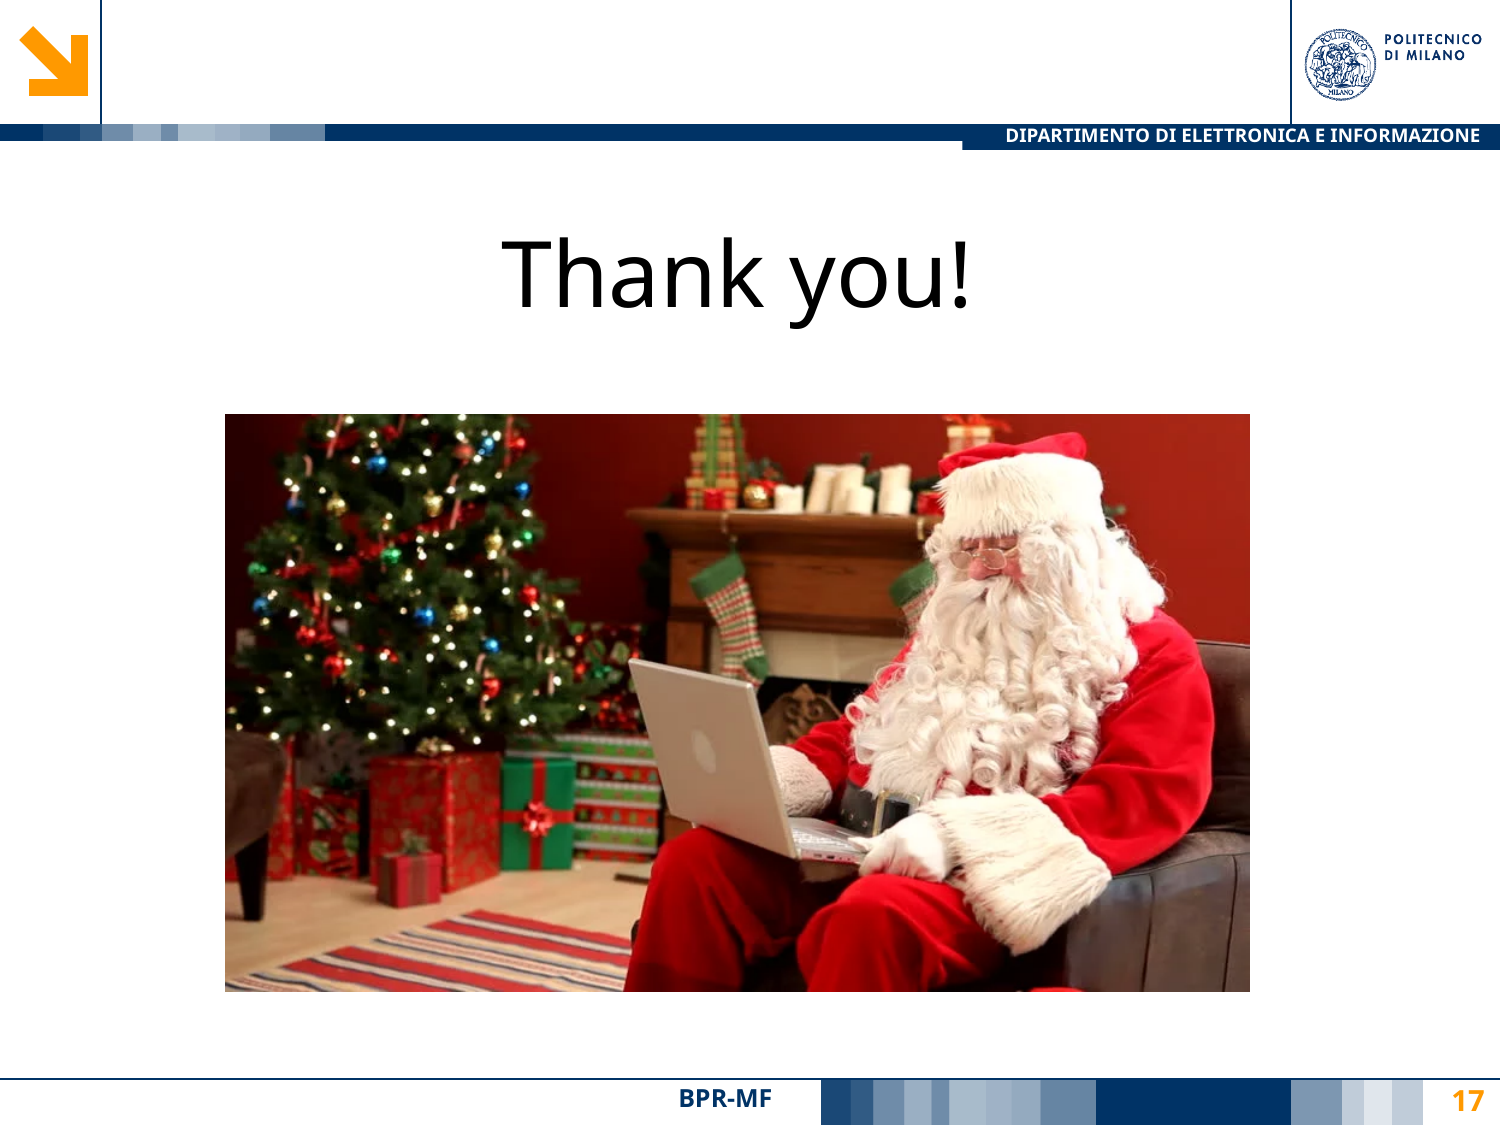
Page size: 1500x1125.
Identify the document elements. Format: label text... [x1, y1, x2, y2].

picture [225, 414, 1250, 992]
picture [1139, 131, 1146, 137]
footer BPR-MF [0, 1074, 788, 1125]
picture [0, 0, 1500, 141]
slide_number 17 [1187, 1074, 1500, 1125]
picture [788, 1078, 1187, 1125]
picture [1443, 131, 1450, 137]
picture [1251, 131, 1258, 137]
list Thank you! [99, 208, 1375, 438]
picture [1367, 131, 1374, 137]
